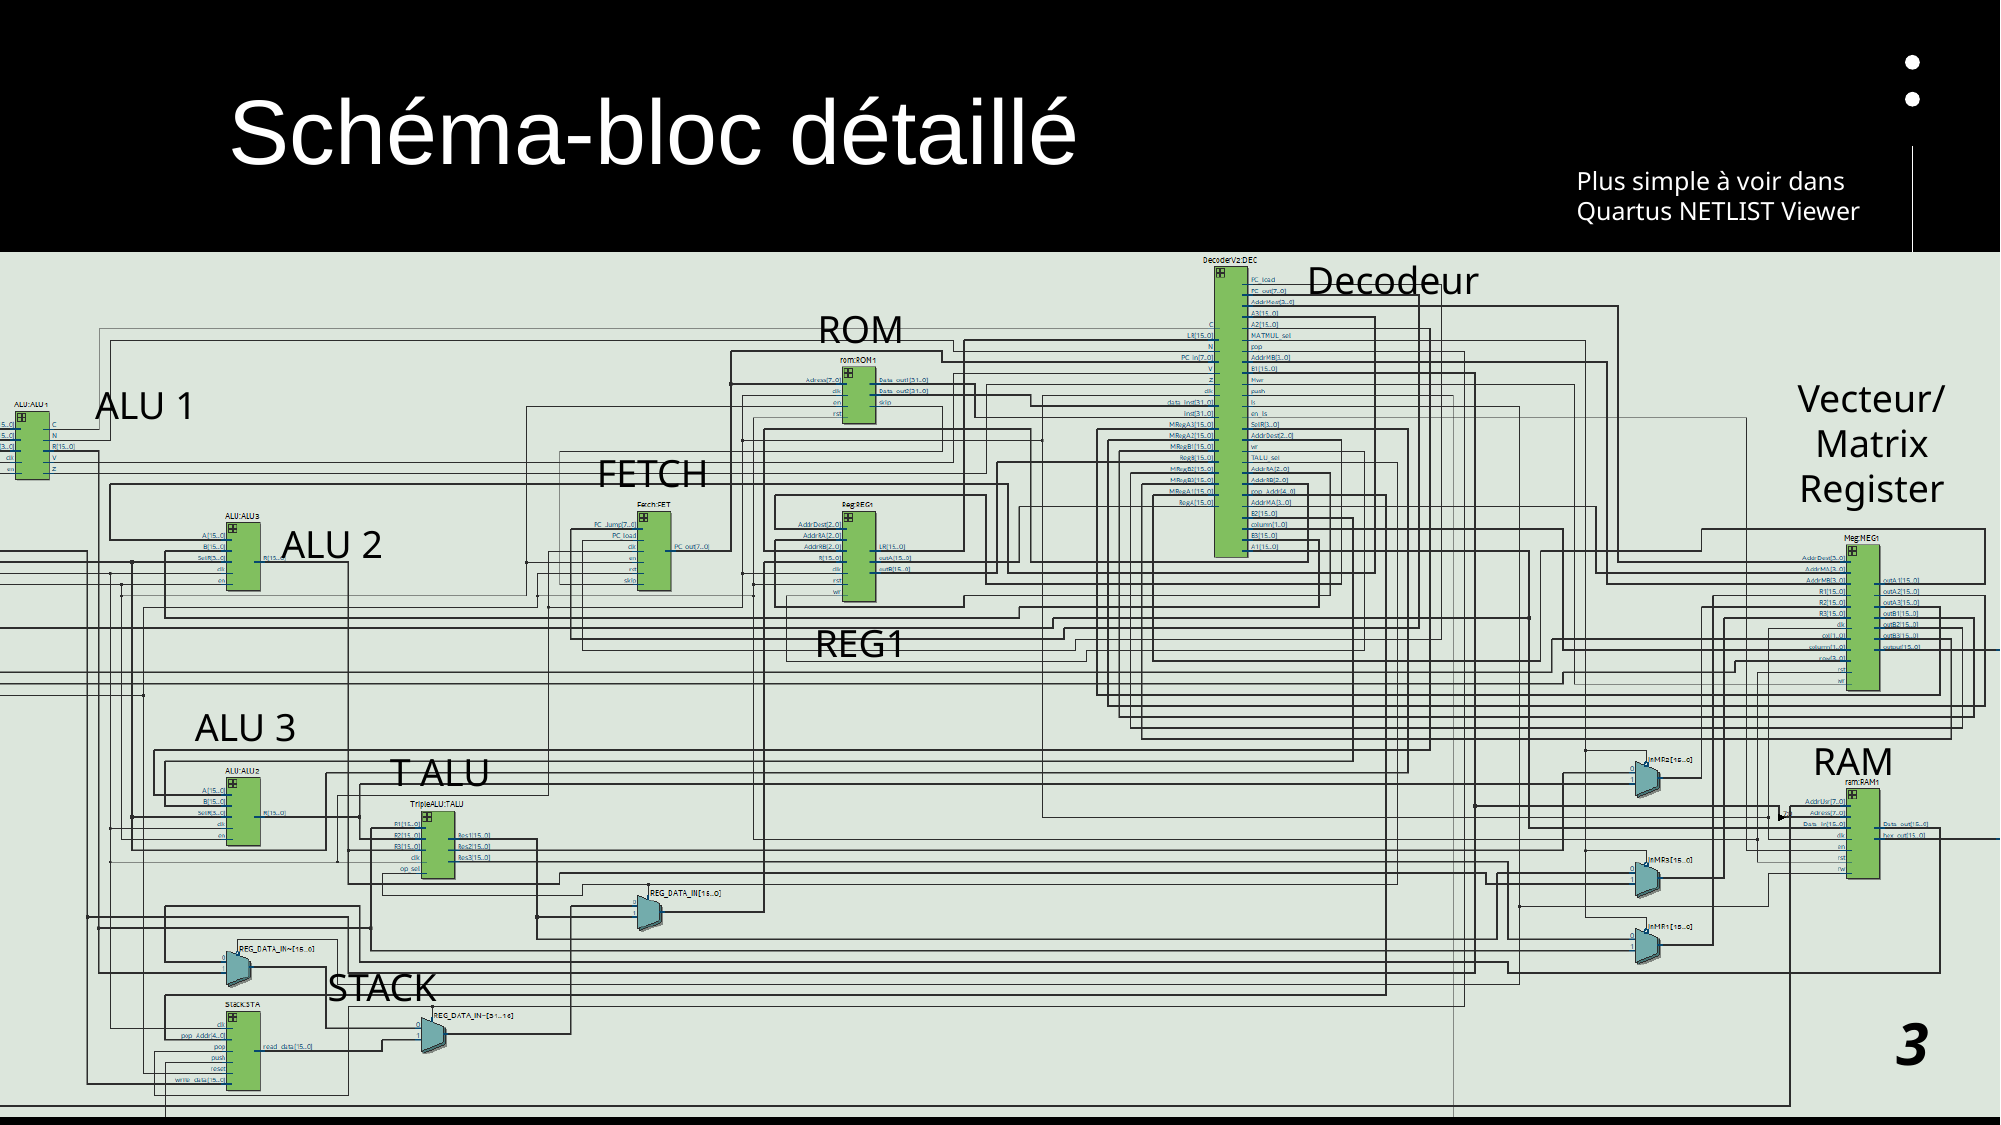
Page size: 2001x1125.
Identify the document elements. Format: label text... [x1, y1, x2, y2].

text_box Schéma-bloc détaillé [213, 65, 1445, 190]
text_box Plus simple à voir dans Quartus NETLIST Viewer [1561, 157, 1909, 233]
picture [0, 252, 2000, 1117]
